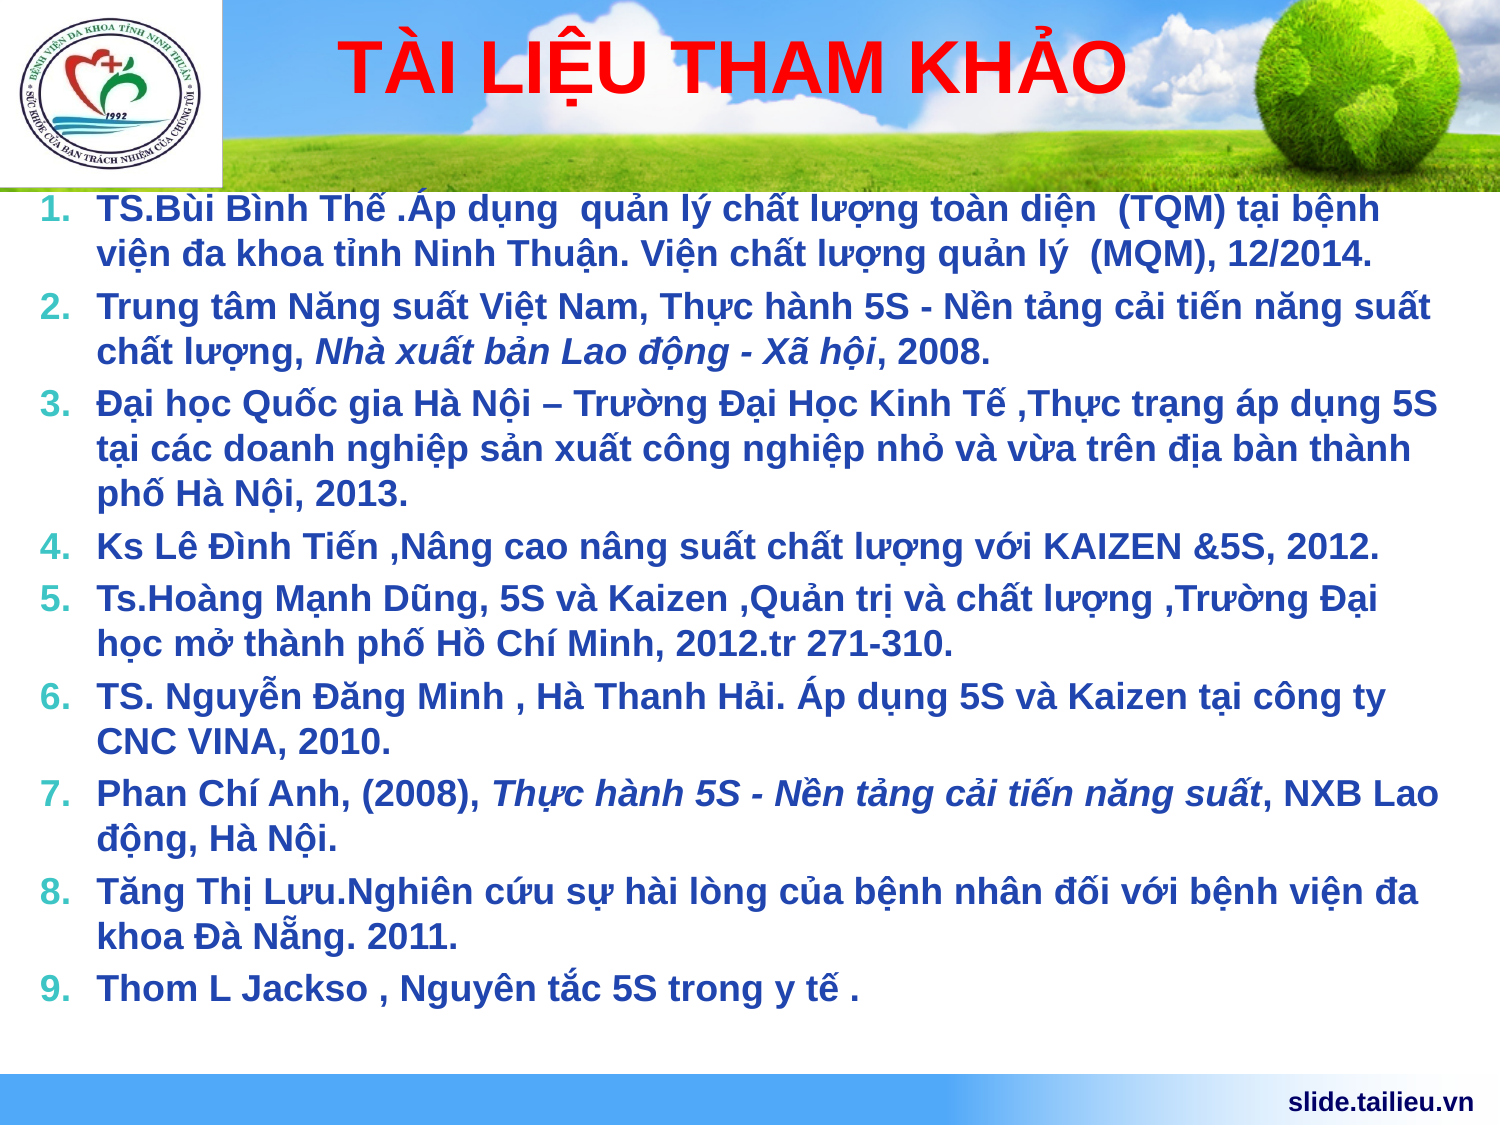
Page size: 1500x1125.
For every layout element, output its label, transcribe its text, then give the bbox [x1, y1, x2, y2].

list TS.Bùi Bình Thế .Áp dụng quản lý chất lượng toàn diện (TQM) tại bệnh viện đa khoa tỉnh Ninh Thuận. Viện chất lượng quản lý (MQM), 12/2014. Trung tâm Năng suất Việt Nam, Thực hành 5S - Nền tảng cải tiến năng suất chất lượng, Nhà xuất bản Lao động - Xã hội, 2008. Đại học Quốc gia Hà Nội – Trường Đại Học Kinh Tế ,Thực trạng áp dụng 5S tại các doanh nghiệp sản xuất công nghiệp nhỏ và vừa trên địa bàn thành phố Hà Nội, 2013. Ks Lê Đình Tiến ,Nâng cao nâng suất chất lượng với KAIZEN &5S, 2012. Ts.Hoàng Mạnh Dũng, 5S và Kaizen ,Quản trị và chất lượng ,Trường Đại học mở thành phố Hồ Chí Minh, 2012.tr 271-310. TS. Nguyễn Đăng Minh , Hà Thanh Hải. Áp dụng 5S và Kaizen tại công ty CNC VINA, 2010. Phan Chí Anh, (2008), Thực hành 5S - Nền tảng cải tiến năng suất, NXB Lao động, Hà Nội. Tăng Thị Lưu.Nghiên cứu sự hài lòng của bệnh nhân đối với bệnh viện đa khoa Đà Nẵng. 2011. Thom L Jackso , Nguyên tắc 5S trong y tế . [24, 176, 1463, 1038]
title TÀI LIỆU THAM KHẢO [228, 62, 1350, 155]
picture [0, 0, 1500, 192]
